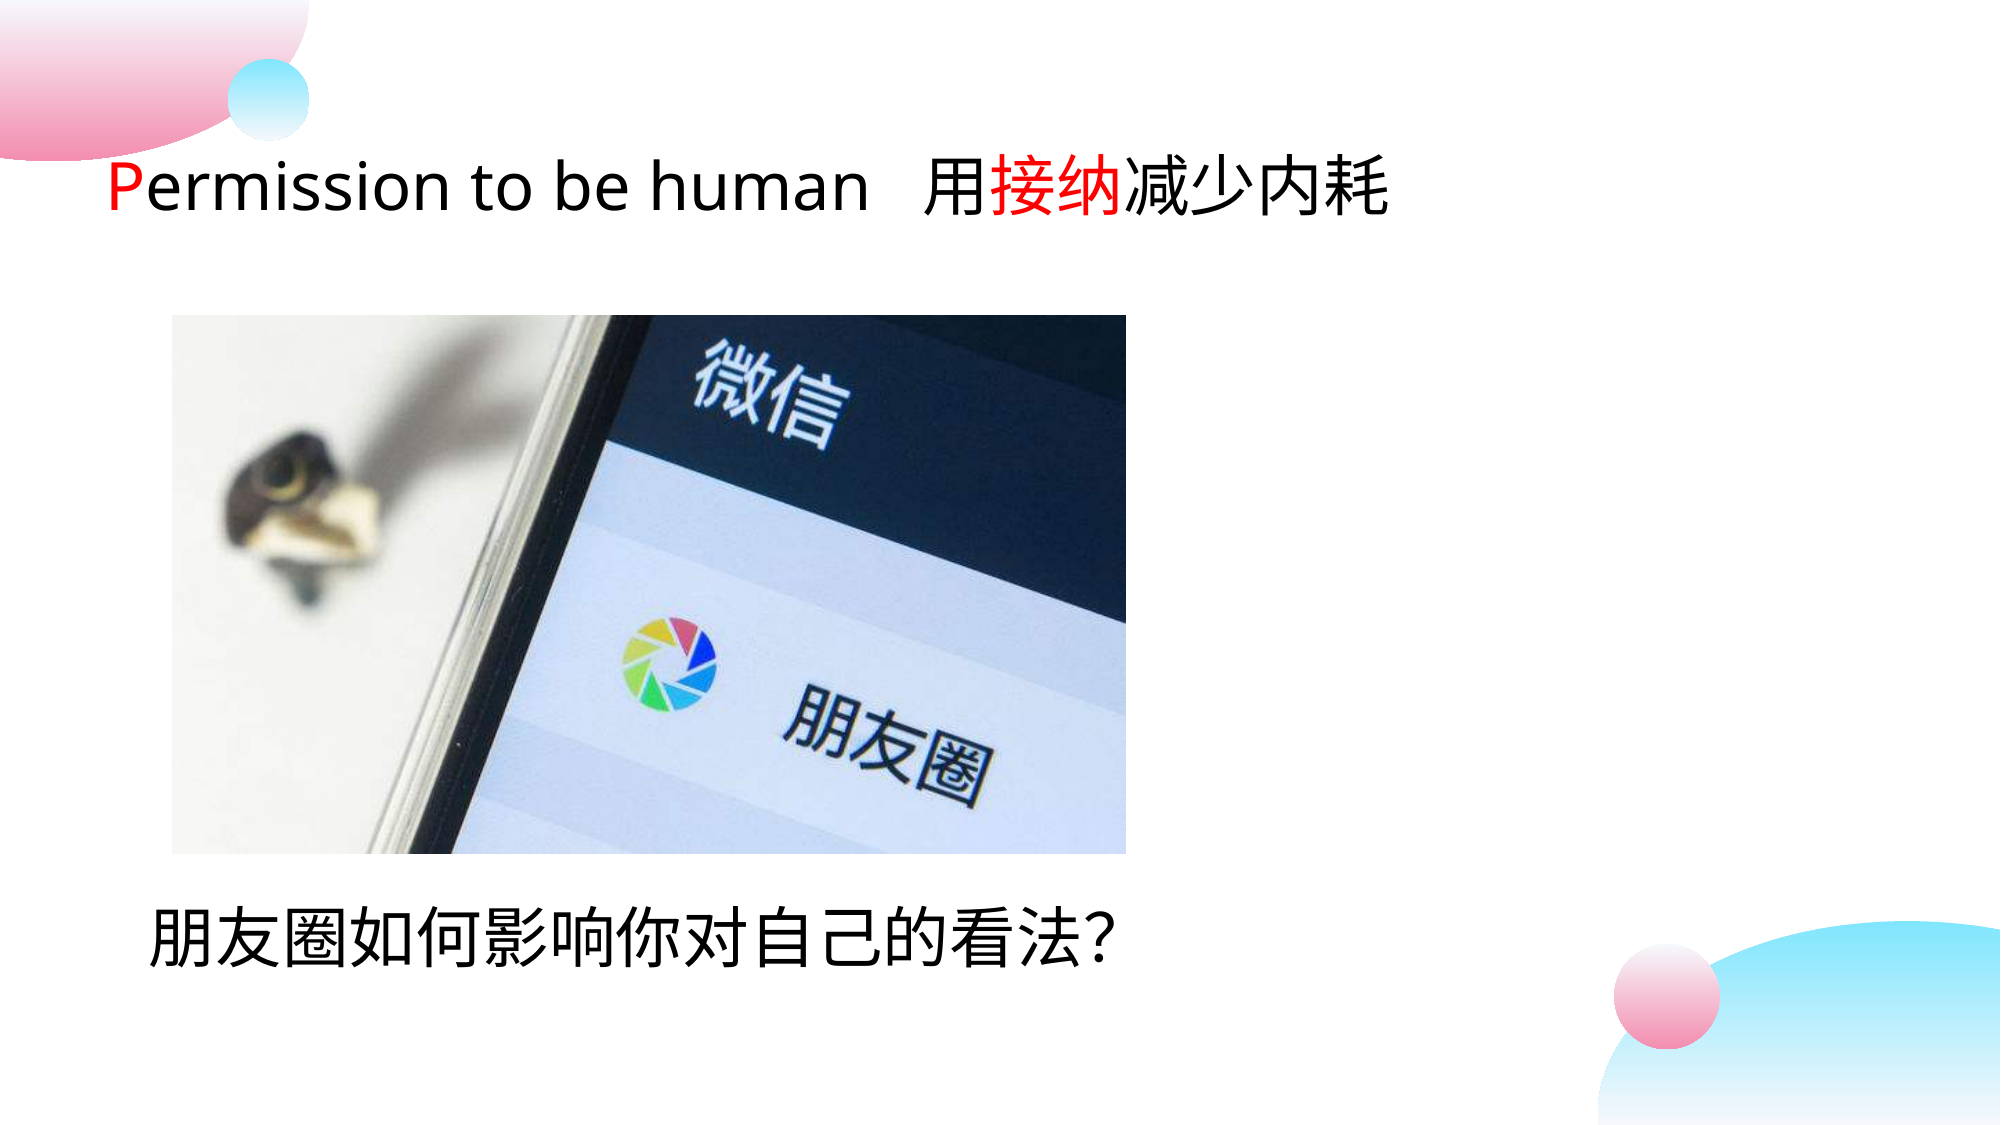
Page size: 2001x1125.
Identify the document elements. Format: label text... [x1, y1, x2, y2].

text_box Permission to be human 用接纳减少内耗 [90, 136, 1511, 231]
text_box [1613, 942, 1721, 1051]
text_box [0, 0, 311, 162]
text_box [1596, 920, 2000, 1125]
text_box [226, 57, 311, 136]
text_box 朋友圈如何影响你对自己的看法？ [133, 888, 1165, 983]
picture [172, 315, 1126, 854]
